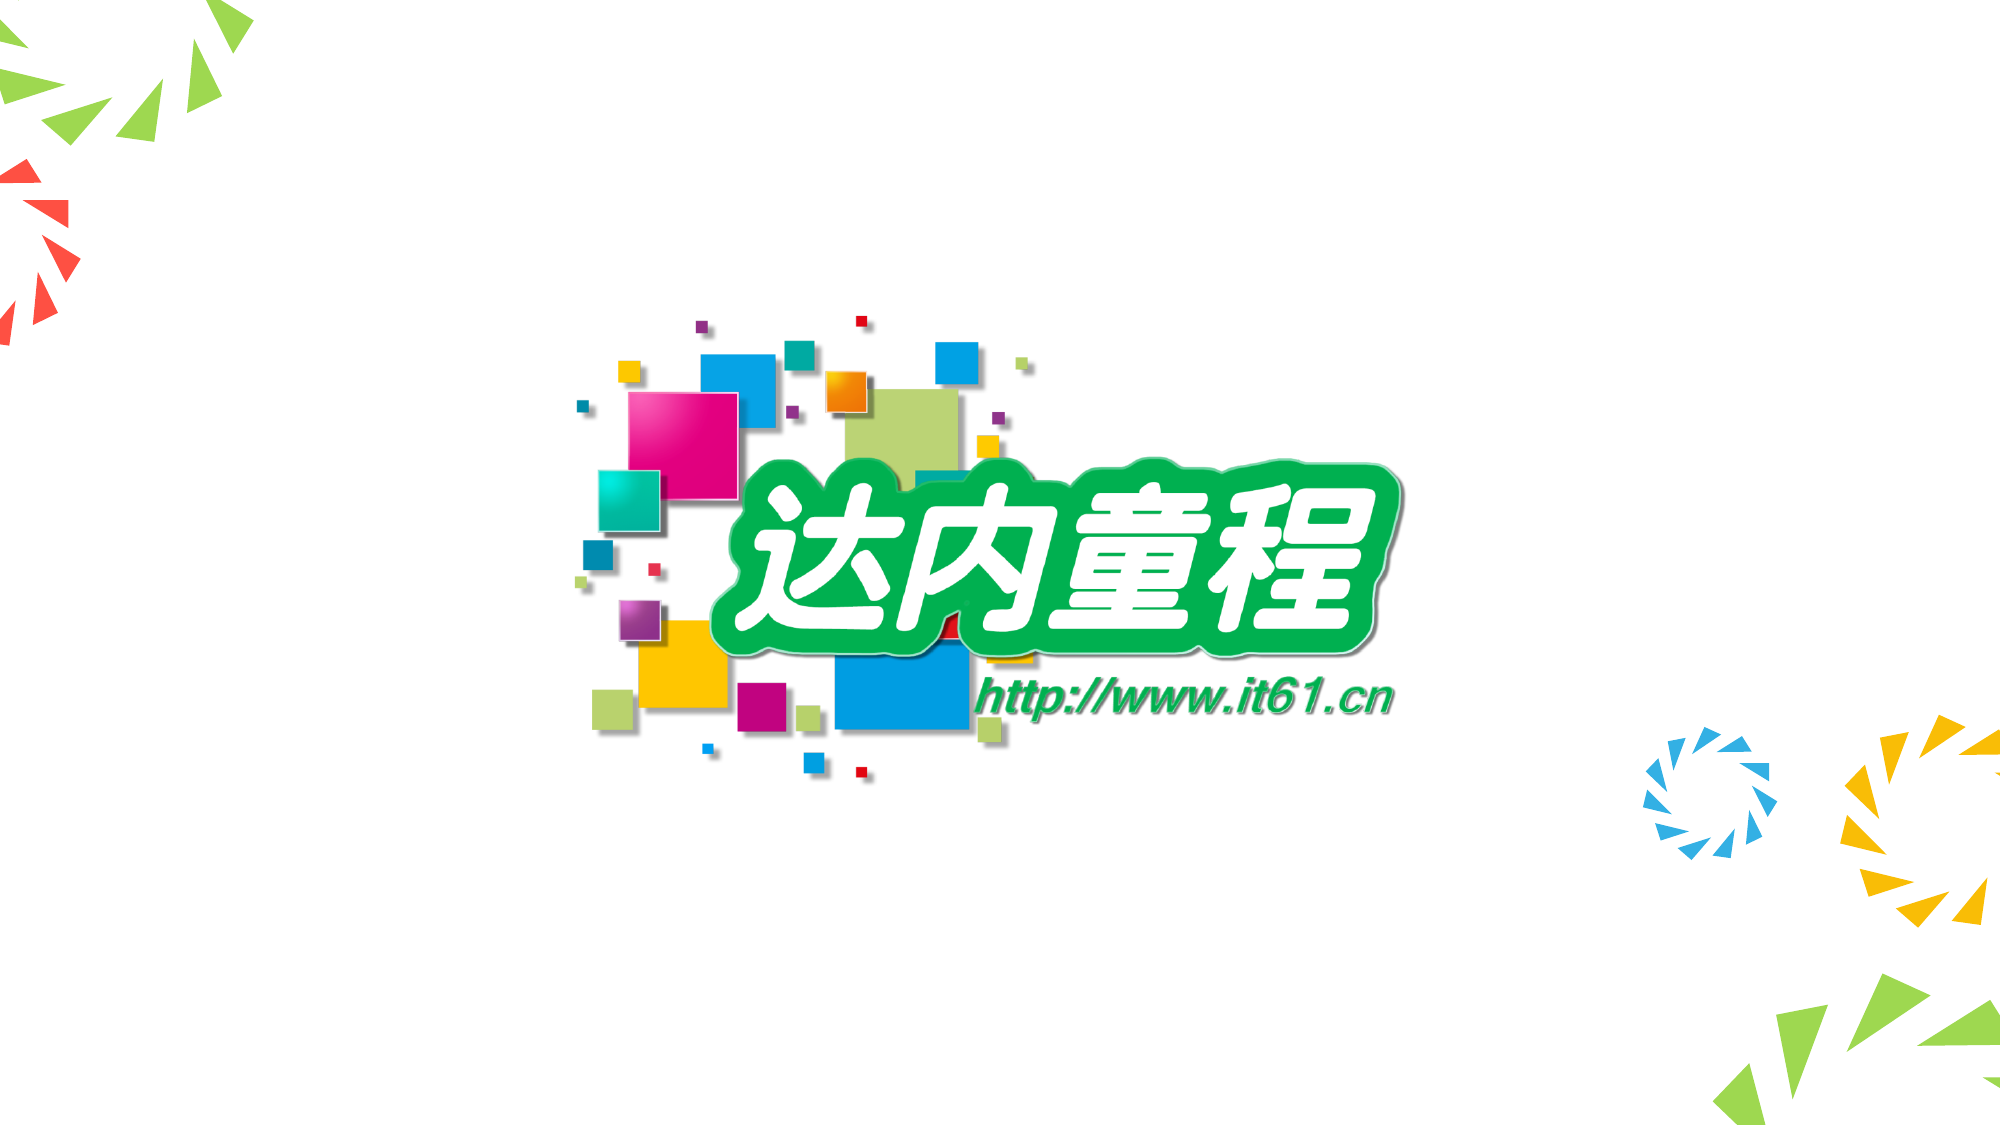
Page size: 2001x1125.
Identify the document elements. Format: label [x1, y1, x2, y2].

text_box [1709, 980, 2000, 1125]
text_box [0, 148, 77, 345]
text_box [0, 0, 249, 141]
picture [565, 300, 1426, 787]
text_box [1644, 729, 1775, 858]
text_box [1843, 718, 2000, 924]
